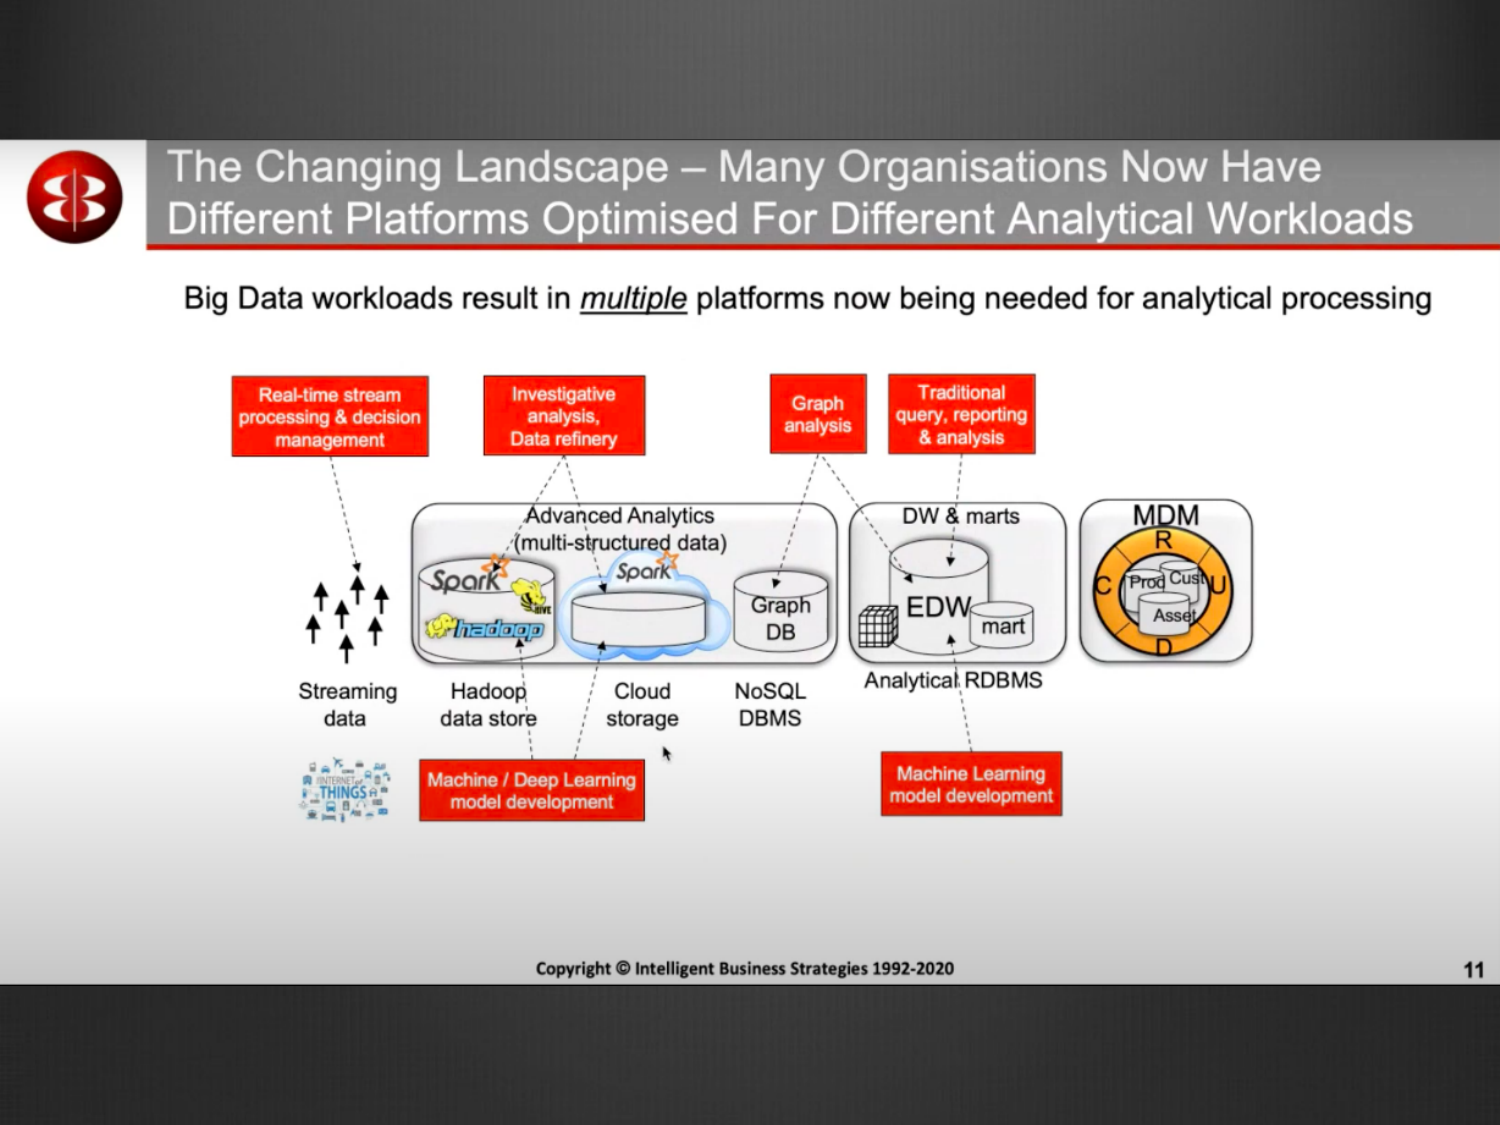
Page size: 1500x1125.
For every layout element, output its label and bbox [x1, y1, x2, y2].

picture [0, 139, 1500, 986]
